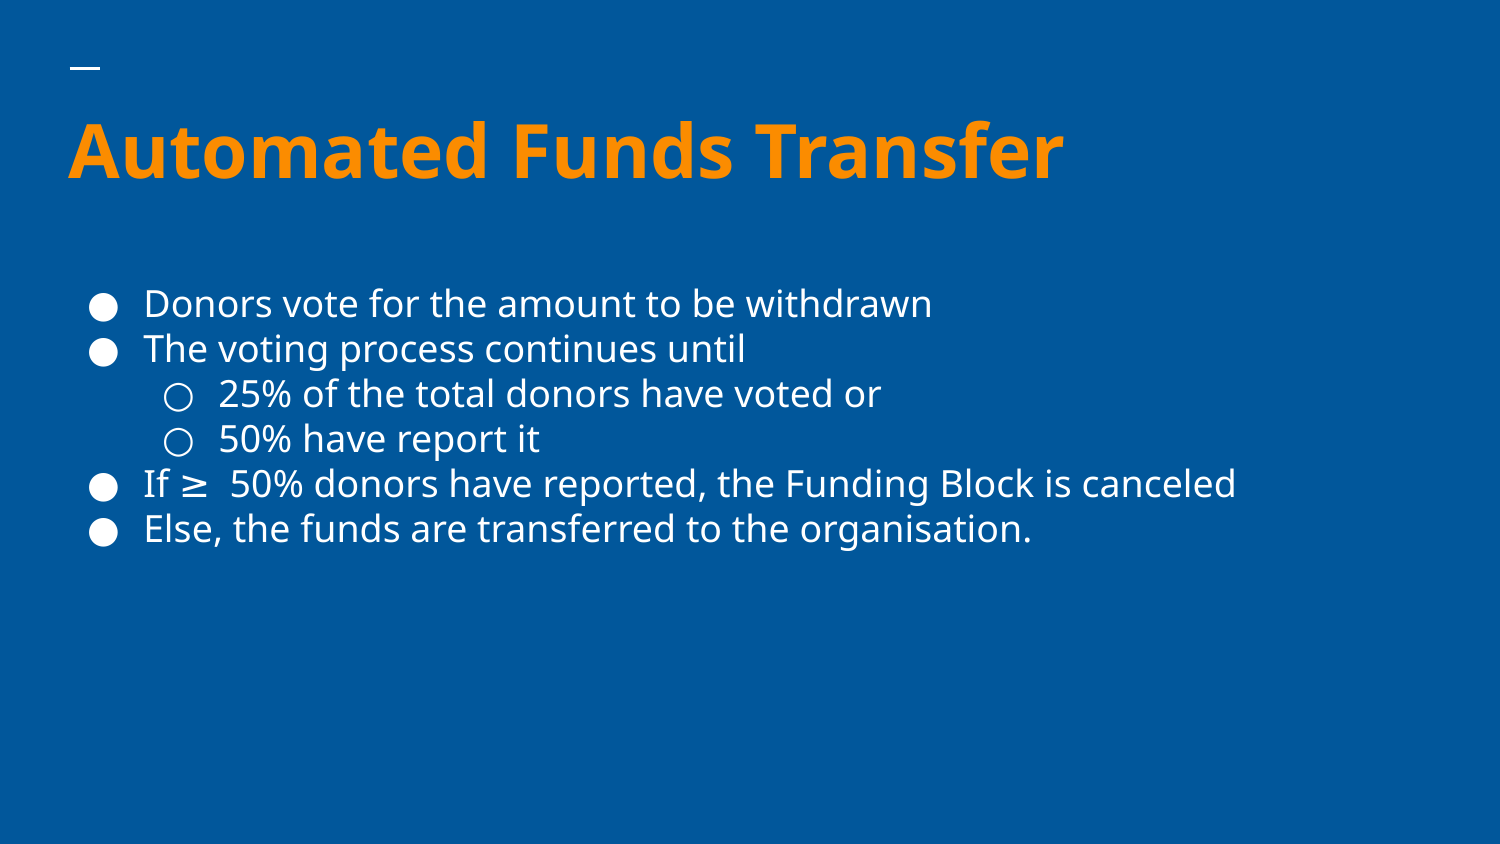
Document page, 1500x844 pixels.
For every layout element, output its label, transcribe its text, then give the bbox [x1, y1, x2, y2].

title Automated Funds Transfer Donors vote for the amount to be withdrawn The voting process continues until 25% of the total donors have voted or 50% have report it If ≥ 50% donors have reported, the Funding Block is canceled Else, the funds are transferred to the organisation. [53, 88, 1447, 756]
